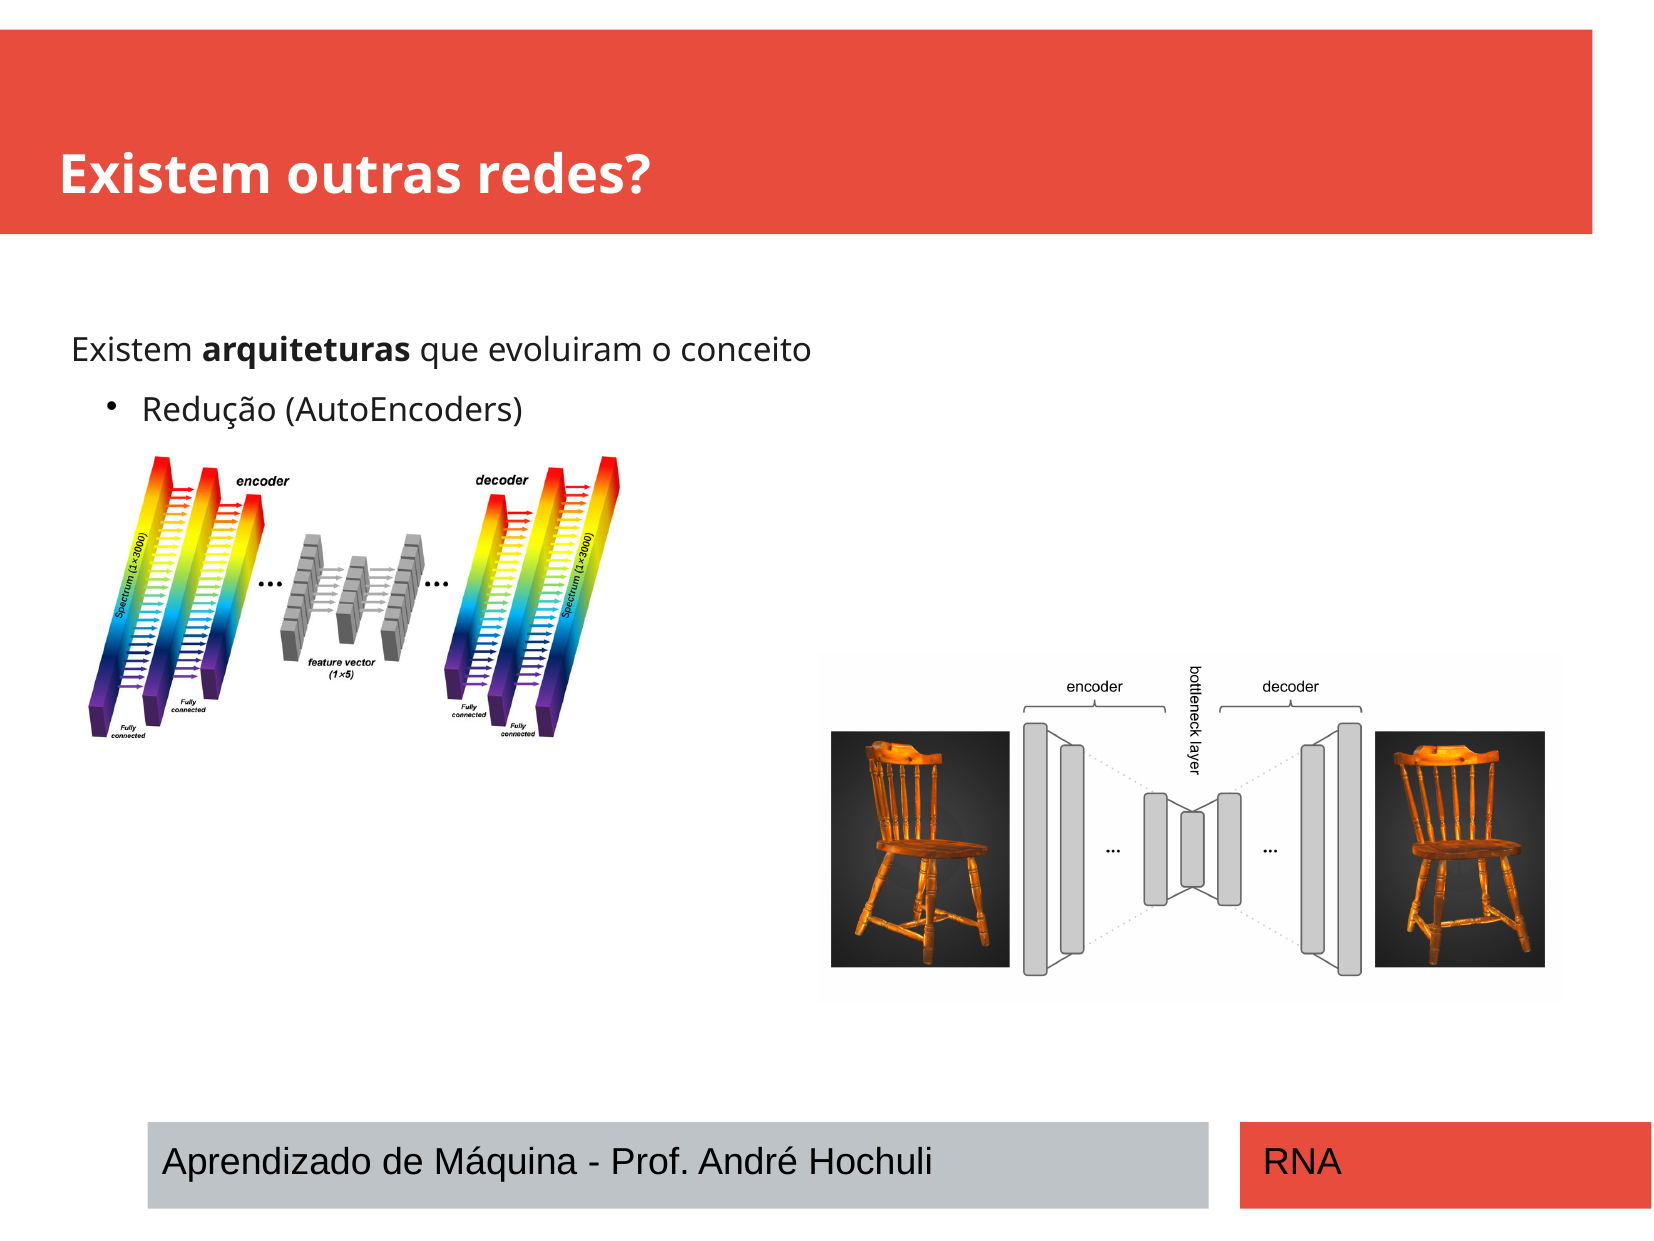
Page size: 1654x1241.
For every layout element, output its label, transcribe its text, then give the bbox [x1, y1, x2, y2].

text_box RNA [1248, 1129, 1621, 1188]
text_box Existem arquiteturas que evoluiram o conceito Redução (AutoEncoders) [56, 250, 1594, 1130]
picture [818, 652, 1564, 1004]
text_box Existem outras redes? [59, 59, 1593, 205]
picture [88, 456, 620, 738]
text_box Aprendizado de Máquina - Prof. André Hochuli [147, 1130, 1203, 1188]
